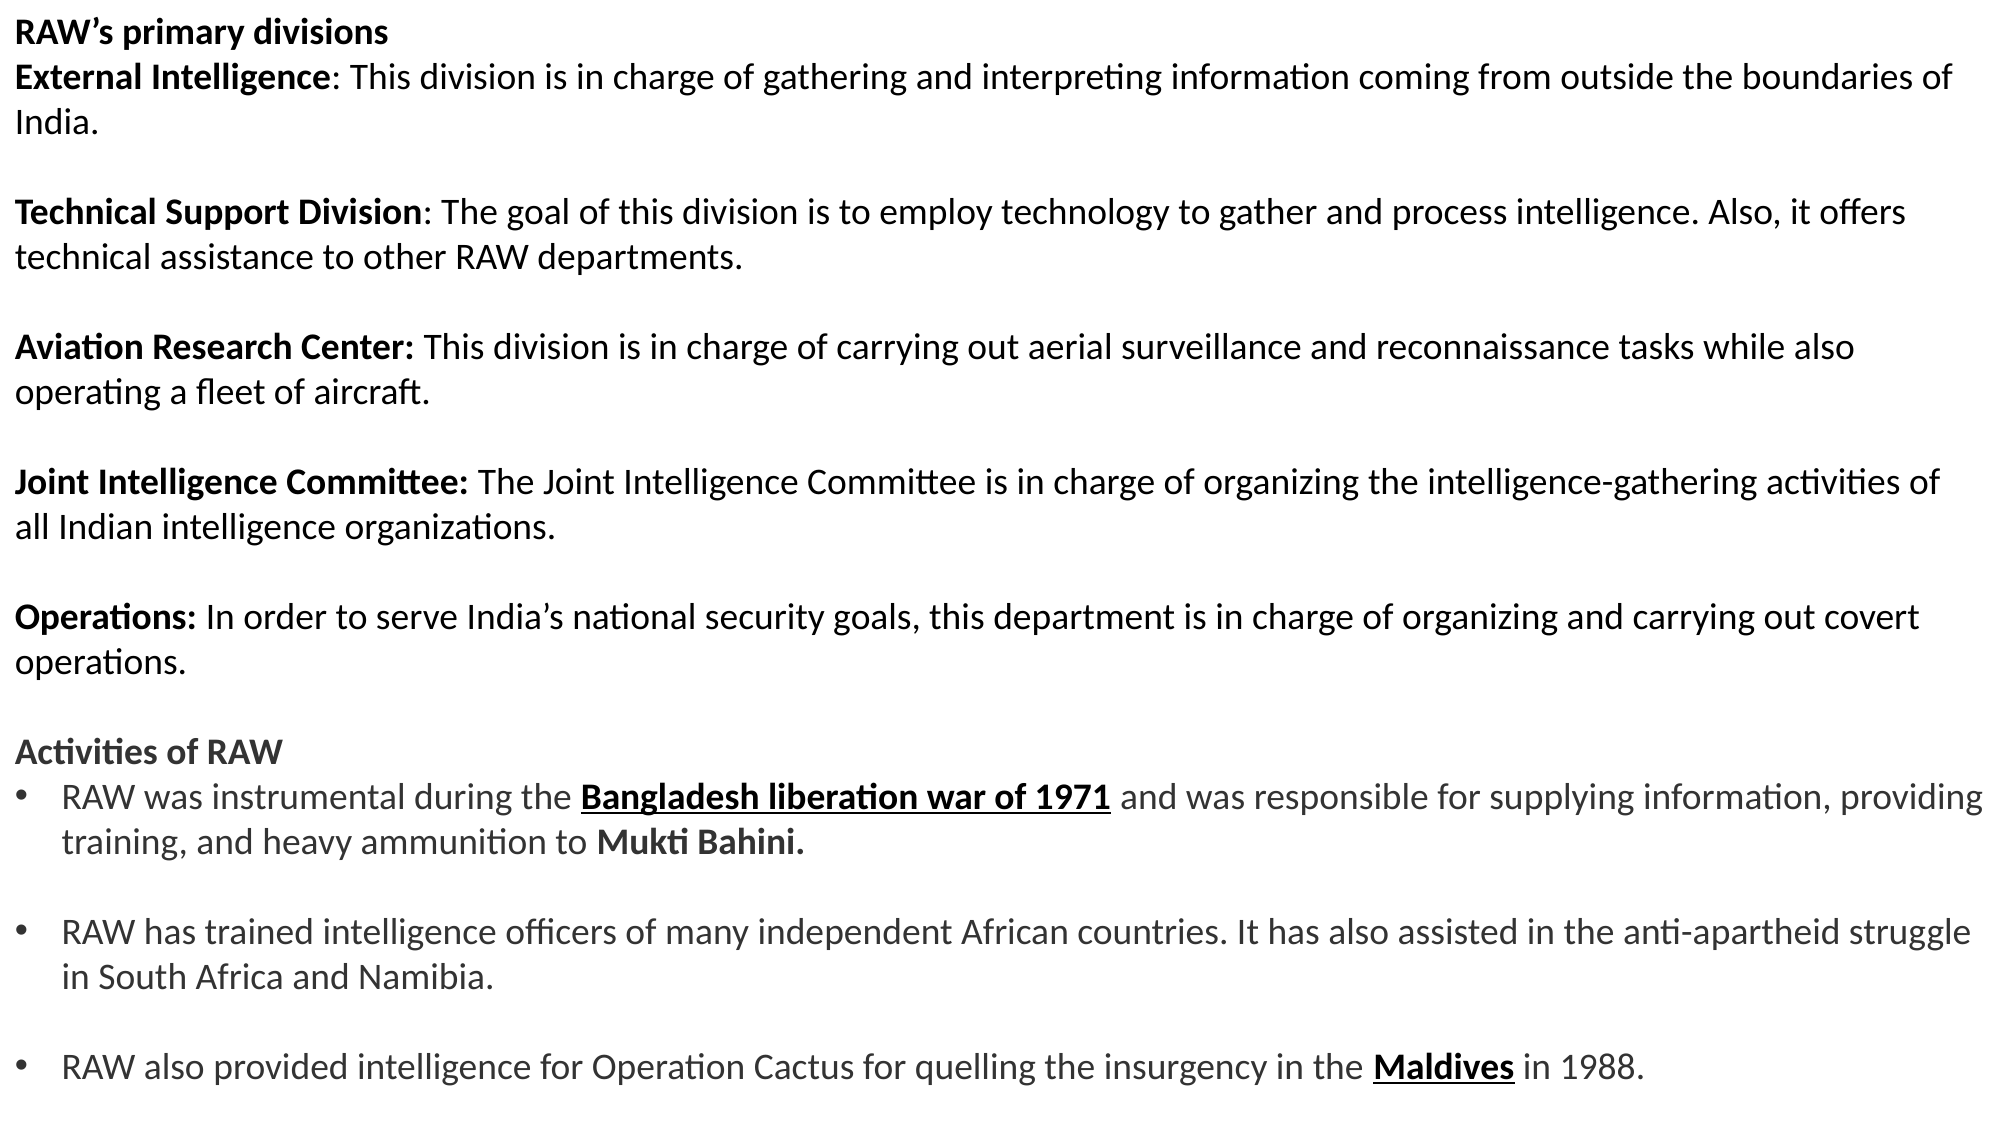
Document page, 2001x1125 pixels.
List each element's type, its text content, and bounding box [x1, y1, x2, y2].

text_box RAW’s primary divisions External Intelligence: This division is in charge of gathering and interpreting information coming from outside the boundaries of India. Technical Support Division: The goal of this division is to employ technology to gather and process intelligence. Also, it offers technical assistance to other RAW departments. Aviation Research Center: This division is in charge of carrying out aerial surveillance and reconnaissance tasks while also operating a fleet of aircraft. Joint Intelligence Committee: The Joint Intelligence Committee is in charge of organizing the intelligence-gathering activities of all Indian intelligence organizations. Operations: In order to serve India’s national security goals, this department is in charge of organizing and carrying out covert operations. Activities of RAW RAW was instrumental during the Bangladesh liberation war of 1971 and was responsible for supplying information, providing training, and heavy ammunition to Mukti Bahini. RAW has trained intelligence officers of many independent African countries. It has also assisted in the anti-apartheid struggle in South Africa and Namibia. RAW also provided intelligence for Operation Cactus for quelling the insurgency in the Maldives in 1988. [0, 0, 2000, 1125]
